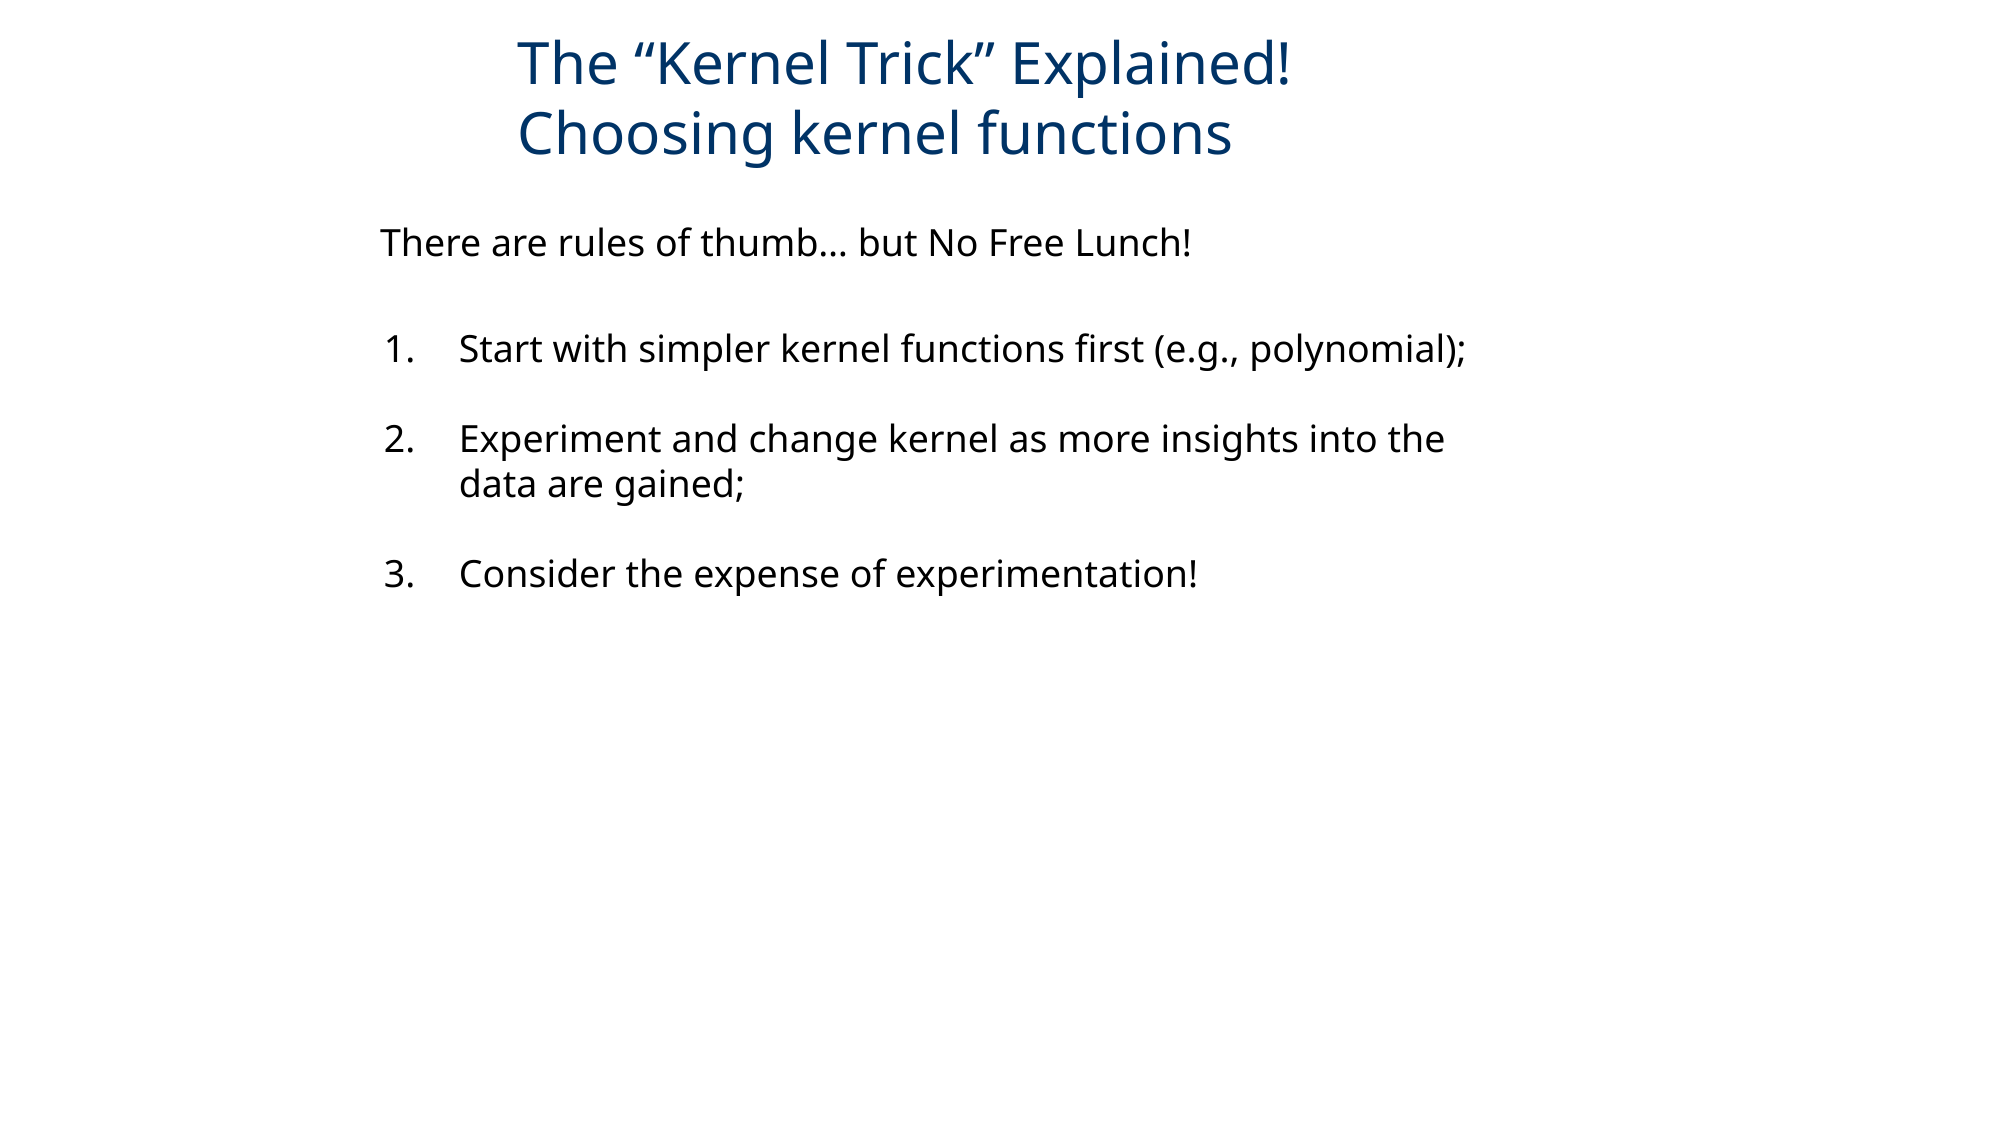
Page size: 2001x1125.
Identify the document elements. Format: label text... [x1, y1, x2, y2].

text_box There are rules of thumb… but No Free Lunch! [365, 211, 1522, 272]
text_box Start with simpler kernel functions first (e.g., polynomial); Experiment and change kernel as more insights into the data are gained; Consider the expense of experimentation! [369, 317, 1525, 602]
text_box The “Kernel Trick” Explained! Choosing kernel functions [502, 18, 1435, 157]
